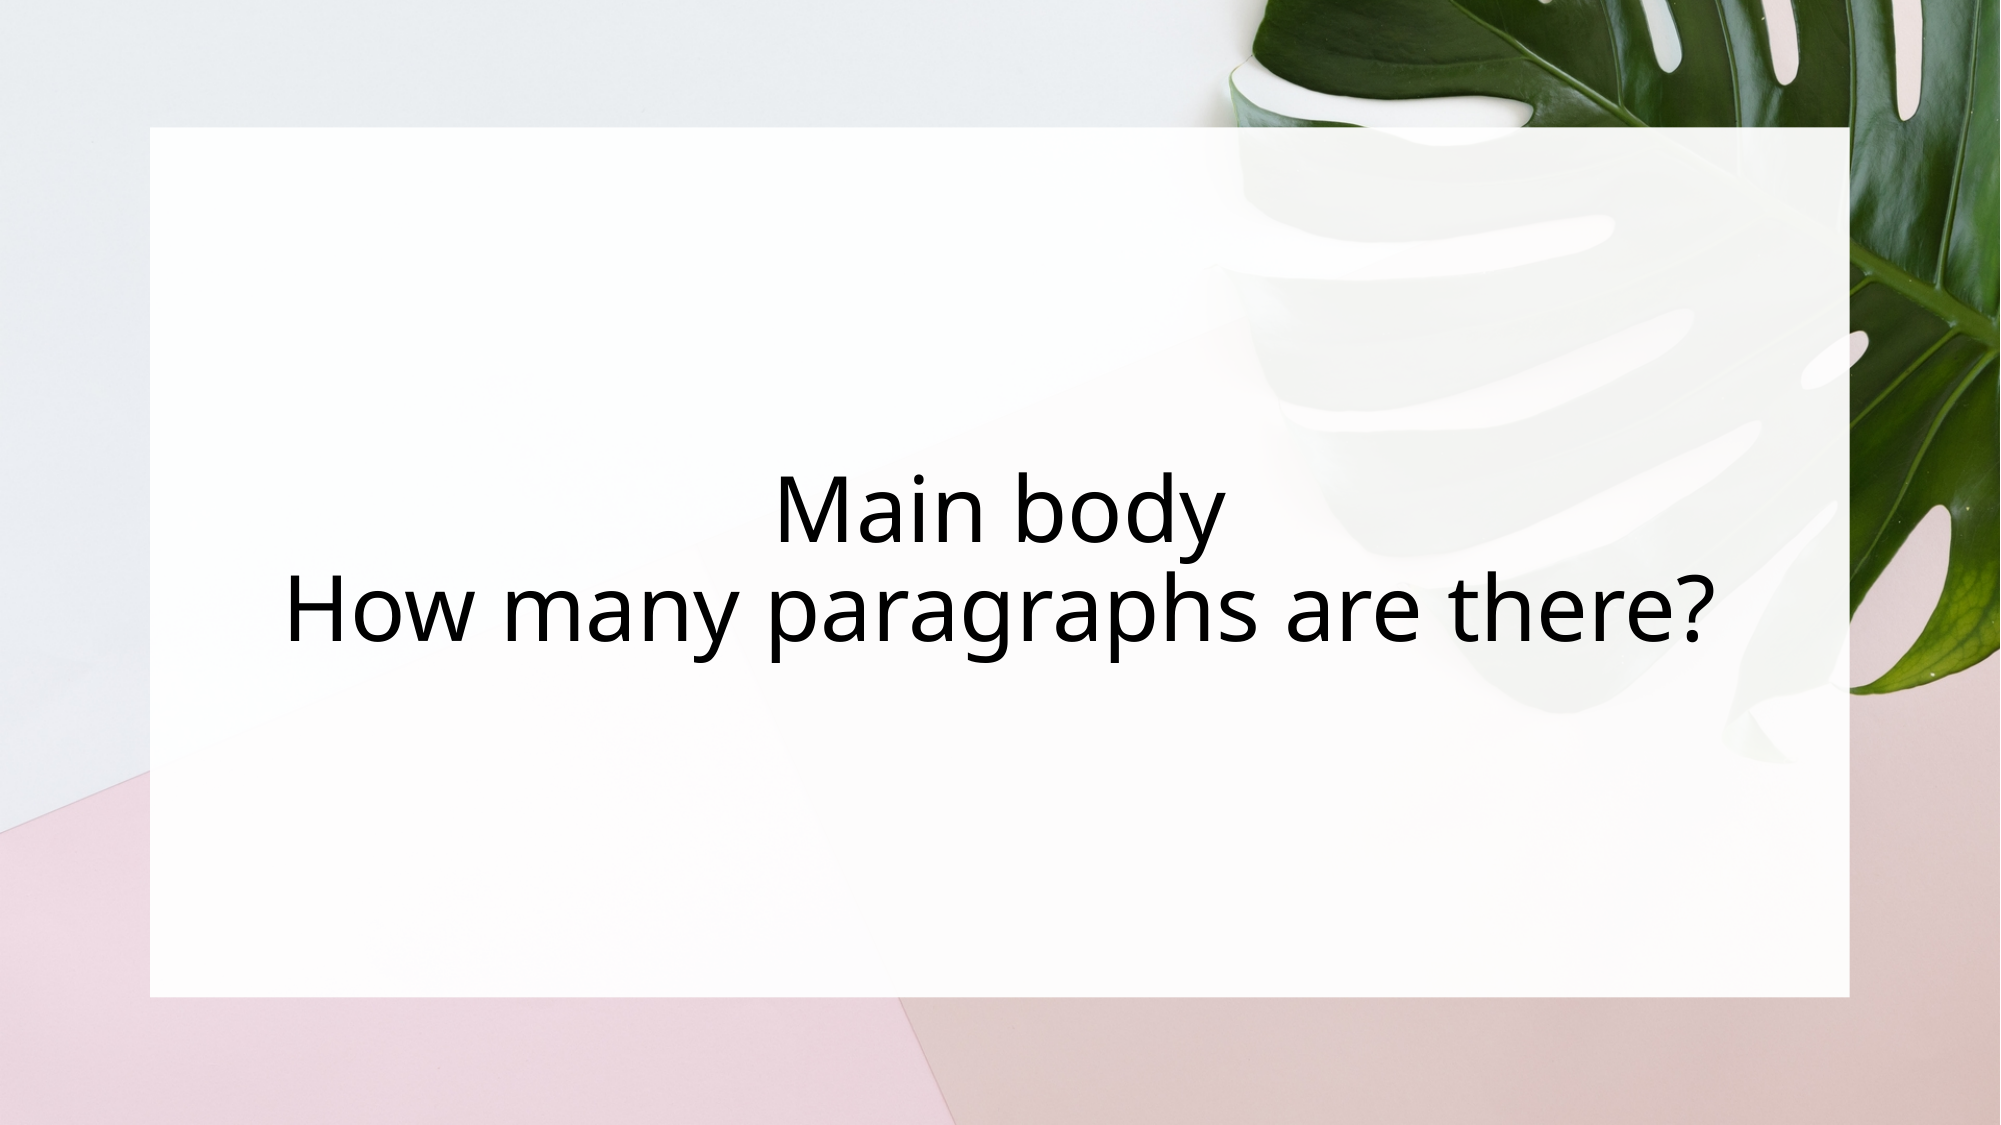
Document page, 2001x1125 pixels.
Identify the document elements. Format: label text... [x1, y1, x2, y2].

title Main body How many paragraphs are there? [249, 375, 1750, 750]
picture [0, 0, 2000, 1125]
